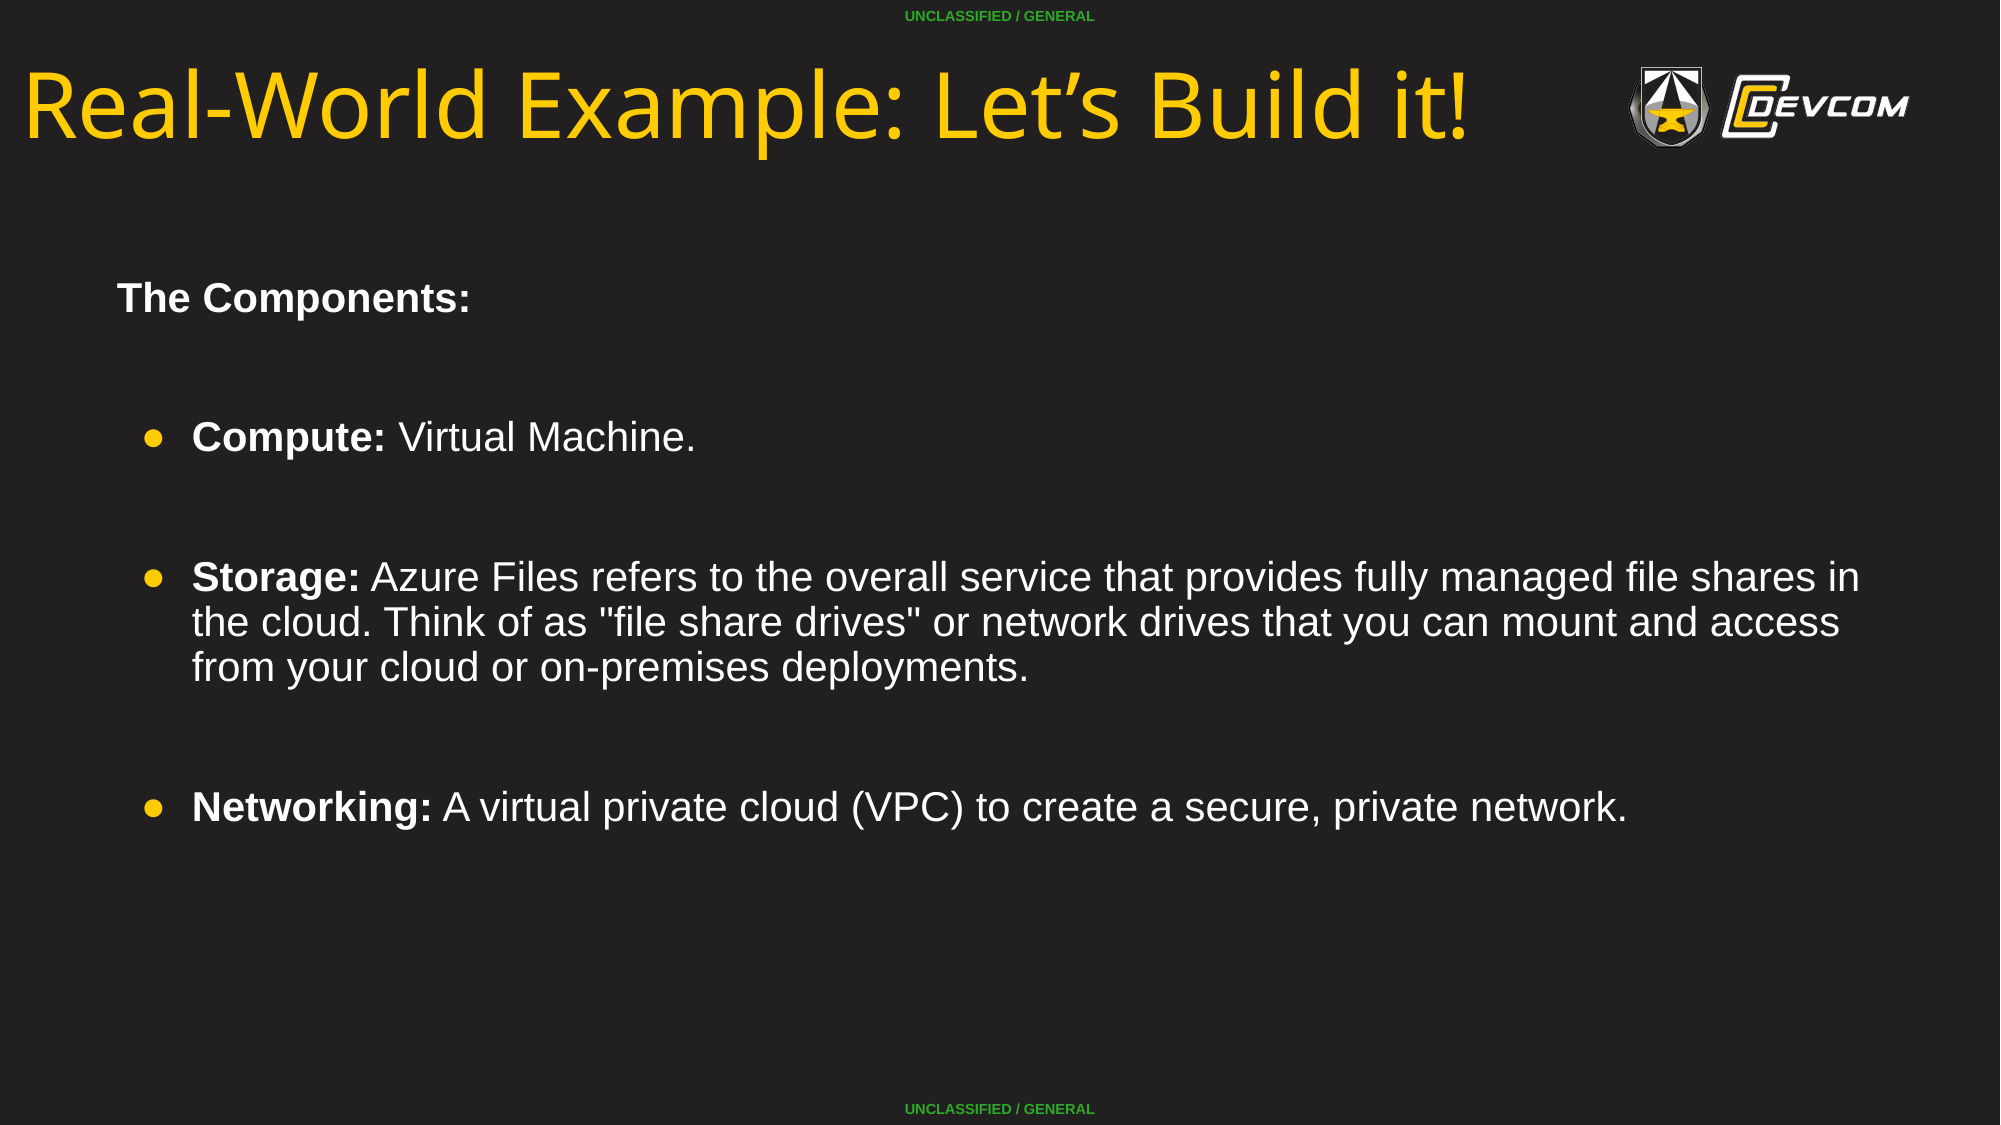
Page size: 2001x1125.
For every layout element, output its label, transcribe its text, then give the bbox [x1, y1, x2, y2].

picture [1628, 67, 1910, 148]
text_box The Components: Compute: Virtual Machine. Storage: Azure Files refers to the overall service that provides fully managed file shares in the cloud. Think of as "file share drives" or network drives that you can mount and access from your cloud or on-premises deployments. Networking: A virtual private cloud (VPC) to create a secure, private network. [101, 186, 1922, 1044]
text_box Real-World Example: Let’s Build it! [0, 0, 1610, 218]
